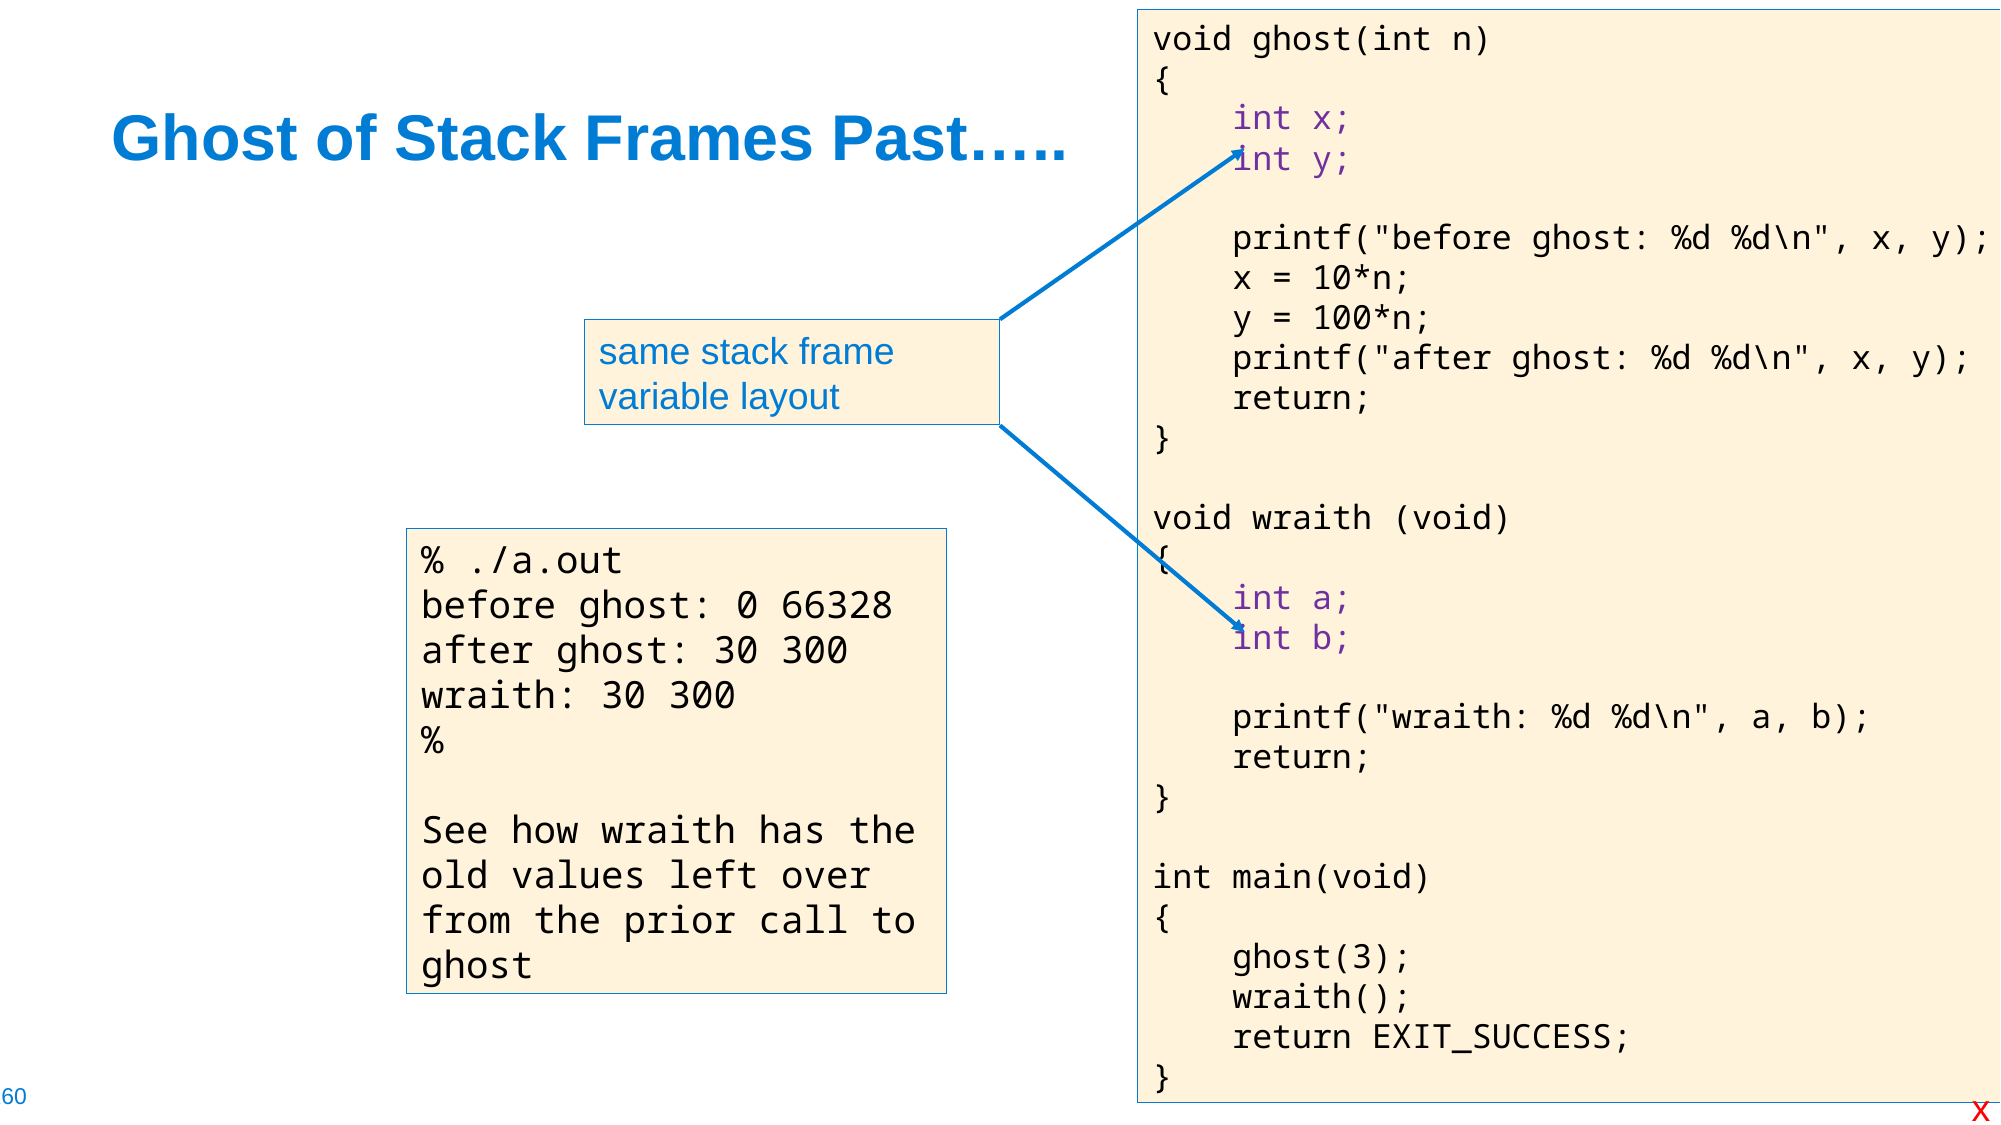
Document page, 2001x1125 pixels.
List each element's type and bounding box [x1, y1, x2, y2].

text_box [584, 9, 2000, 1125]
text_box [406, 528, 947, 994]
title [96, 64, 1137, 183]
